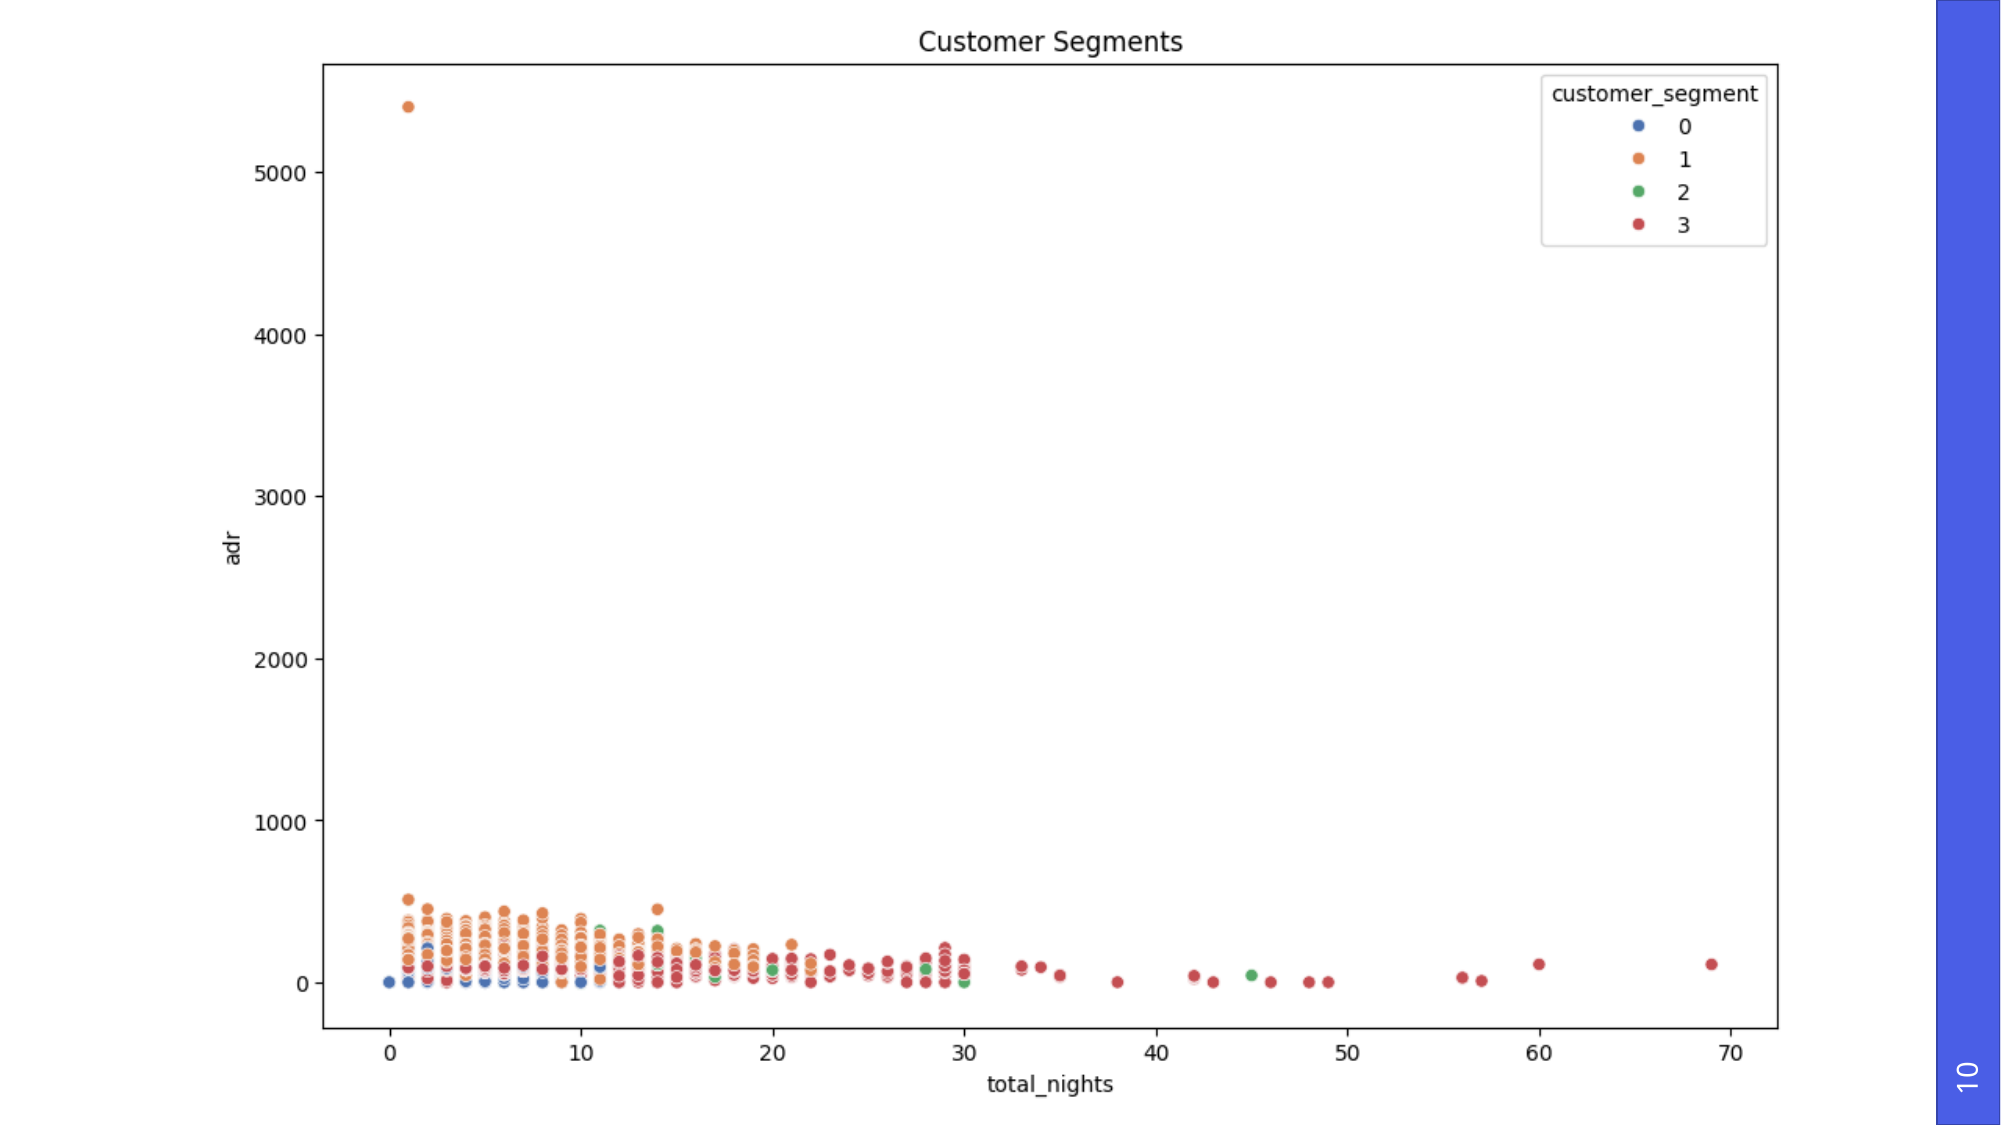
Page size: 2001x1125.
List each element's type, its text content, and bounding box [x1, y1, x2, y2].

picture [207, 14, 1793, 1111]
slide_number 10 [1937, 1032, 2000, 1125]
